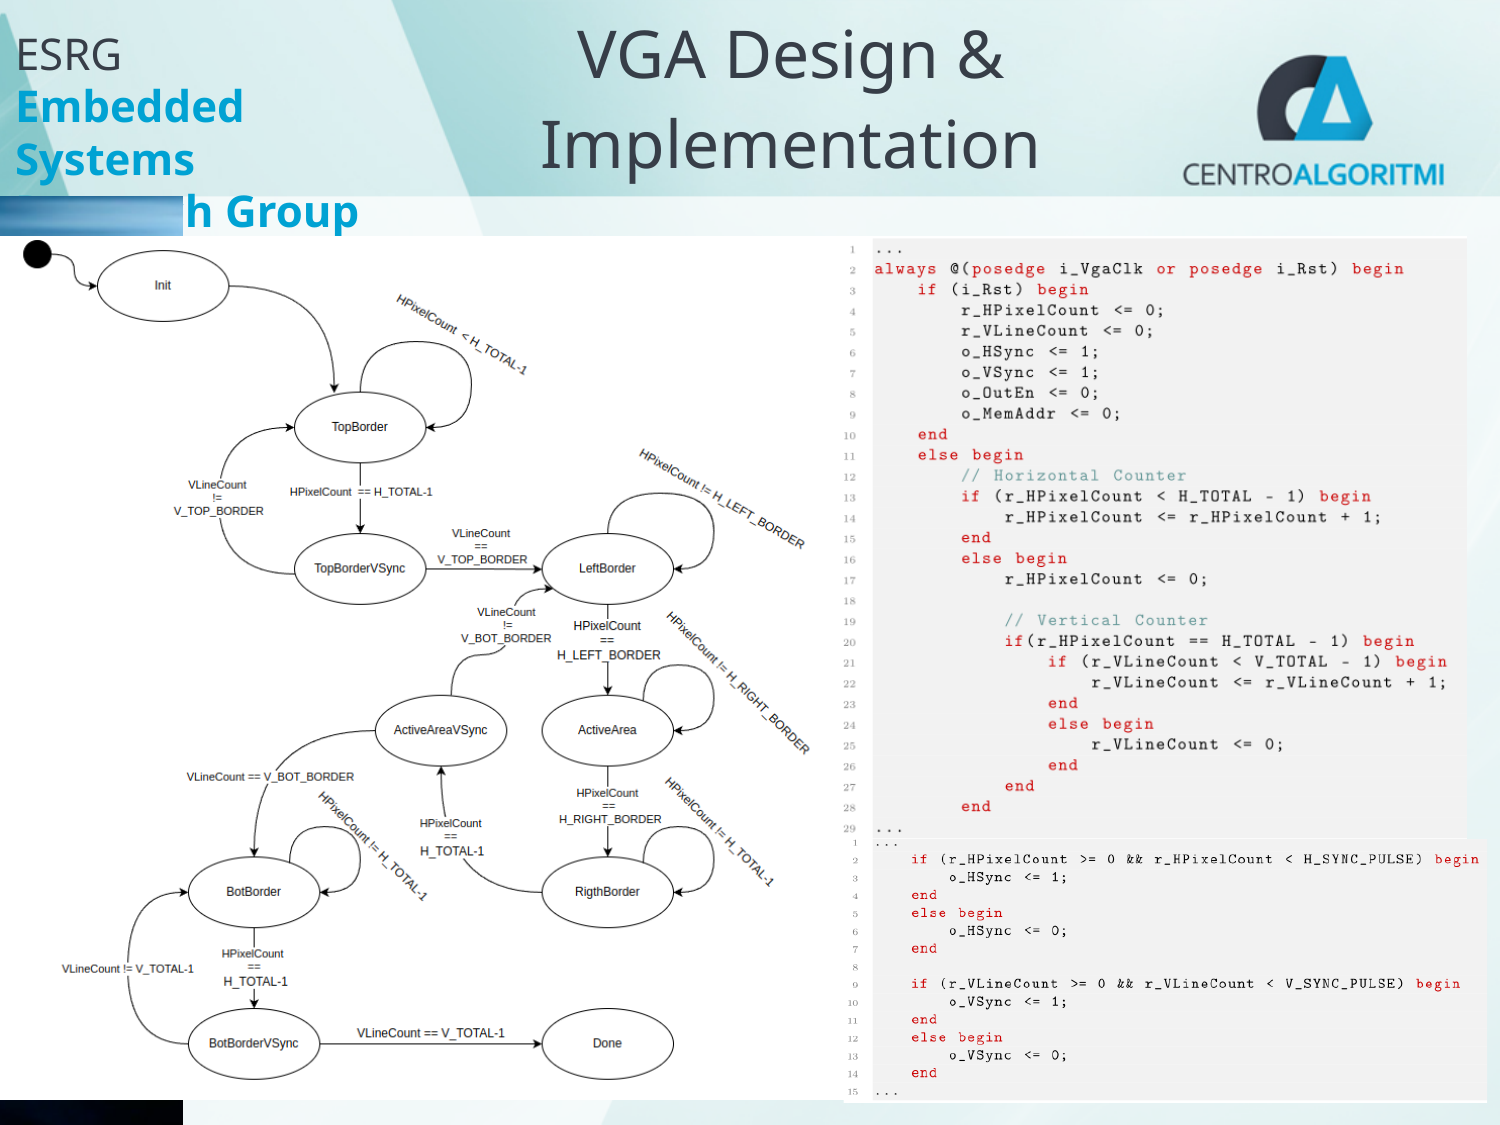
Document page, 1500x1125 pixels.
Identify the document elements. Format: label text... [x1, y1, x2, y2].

picture [0, 0, 1488, 1125]
text_box VGA Design & Implementation [407, 0, 1176, 197]
picture [1176, 0, 1500, 196]
